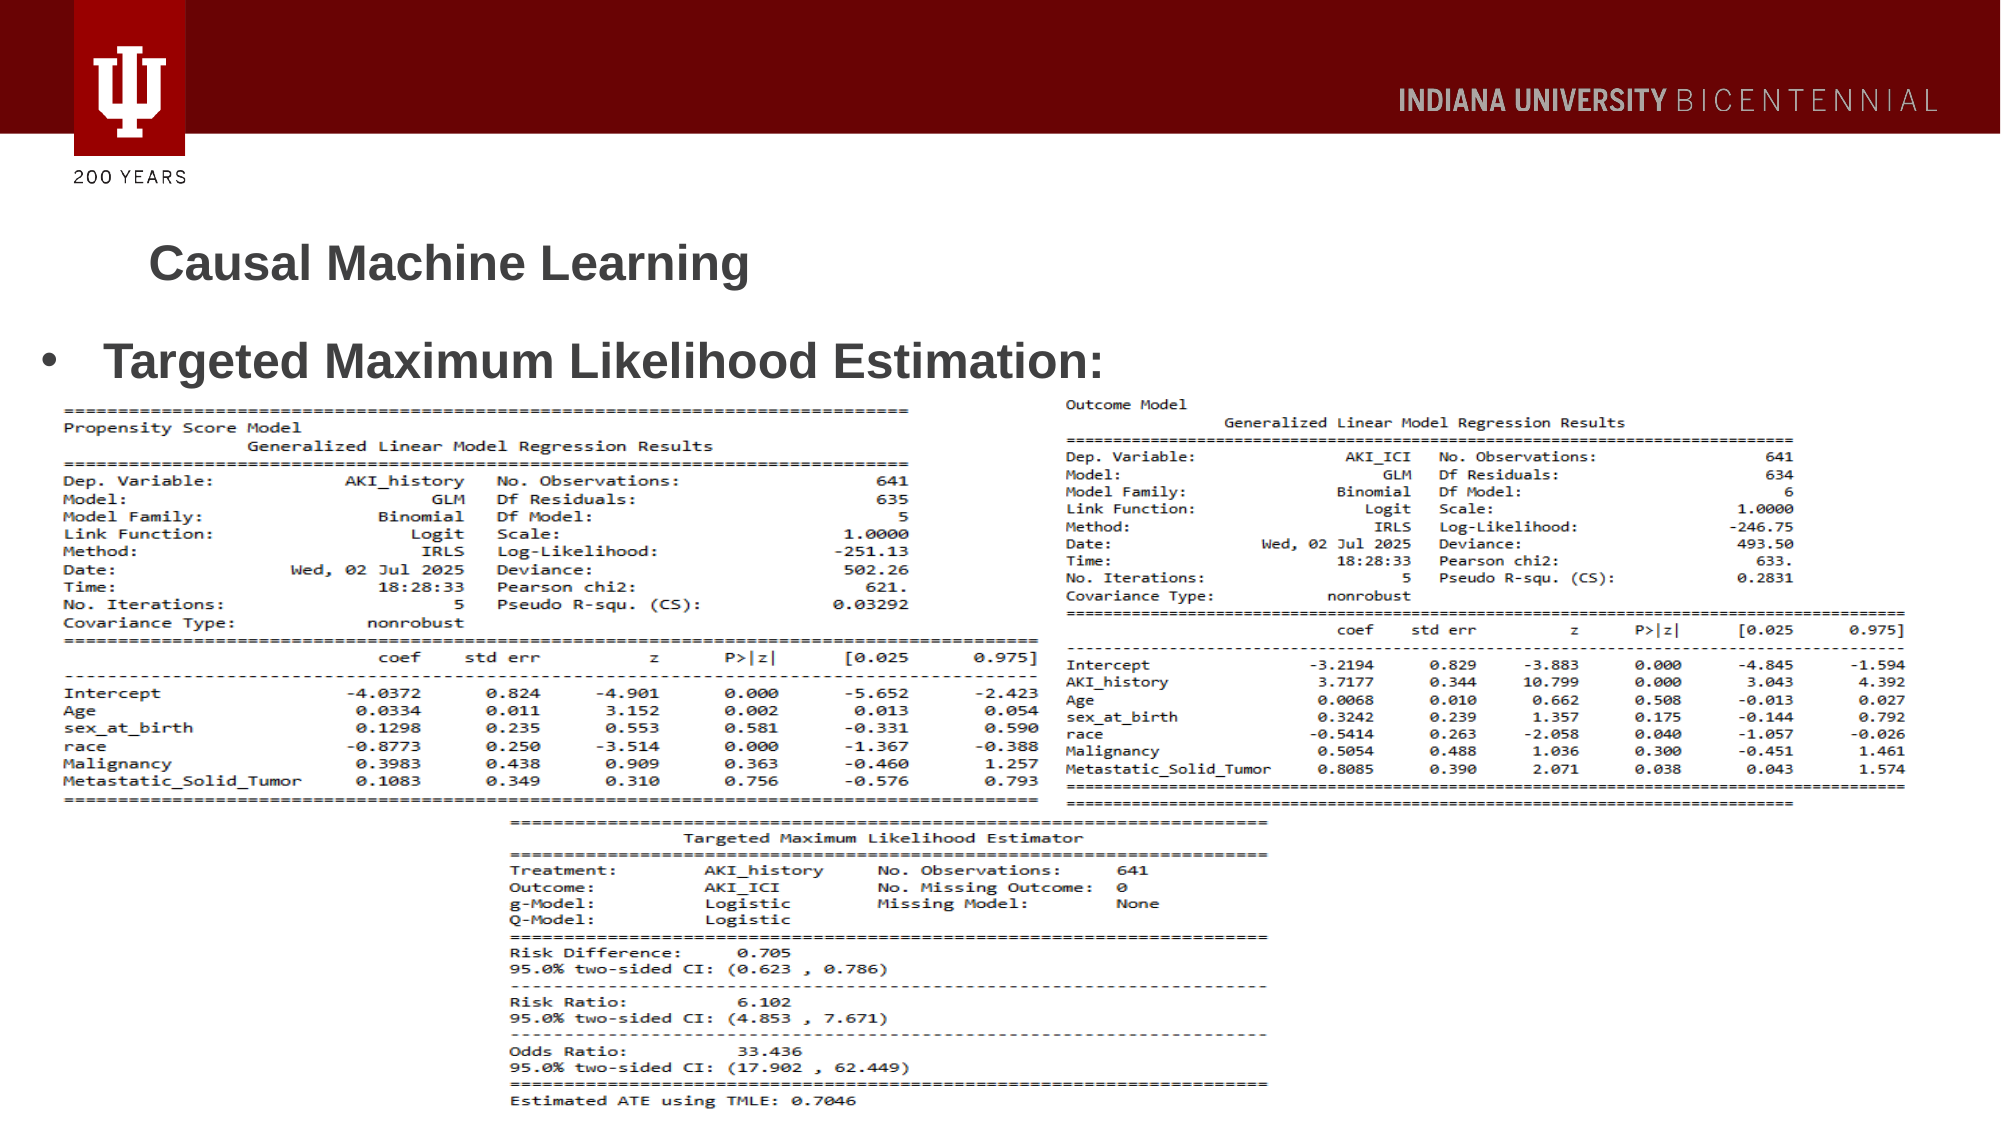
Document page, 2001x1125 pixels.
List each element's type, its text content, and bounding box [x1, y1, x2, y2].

list Targeted Maximum Likelihood Estimation: [13, 321, 1944, 1116]
picture [1400, 88, 1937, 111]
picture [58, 0, 203, 193]
picture [499, 818, 1397, 1116]
picture [42, 398, 1944, 810]
title Causal Machine Learning [133, 218, 2000, 311]
